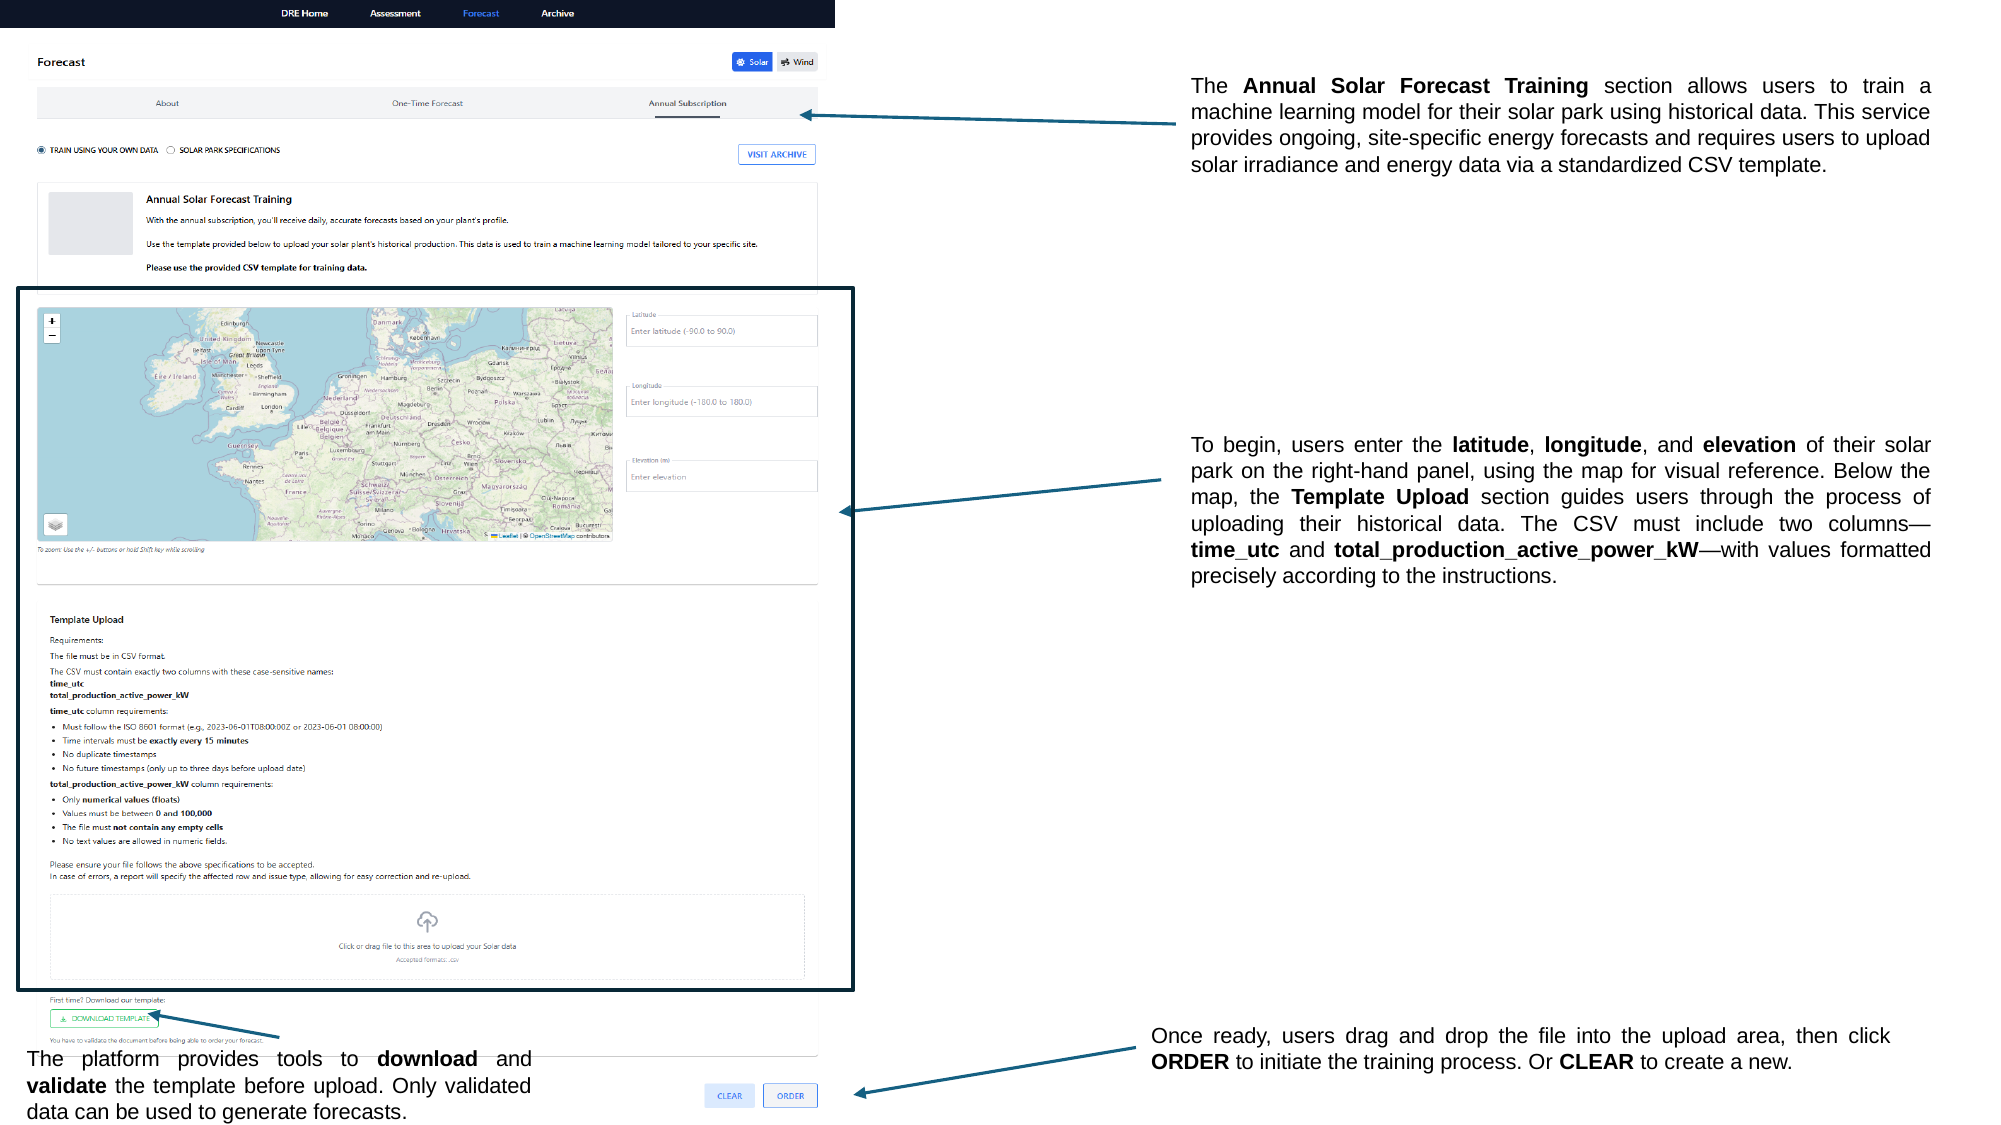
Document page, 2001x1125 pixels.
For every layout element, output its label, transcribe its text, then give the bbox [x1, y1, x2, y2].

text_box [838, 479, 1162, 513]
text_box Once ready, users drag and drop the file into the upload area, then click ORDER to initiate the training process. Or CLEAR to create a new. [1135, 1013, 1907, 1082]
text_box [798, 114, 1177, 125]
text_box The Annual Solar Forecast Training section allows users to train a machine learning model for their solar park using historical data. This service provides ongoing, site-specific energy forecasts and requires users to upload solar irradiance and energy data via a standardized CSV template. [1175, 64, 1947, 184]
text_box [840, 288, 854, 478]
text_box [840, 521, 854, 991]
text_box To begin, users enter the latitude, longitude, and elevation of their solar park on the right-hand panel, using the map for visual reference. Below the map, the Template Upload section guides users through the process of uploading their historical data. The CSV must include two columns—time_utc and total_production_active_power_kW—with values formatted precisely according to the instructions. [1175, 396, 1947, 596]
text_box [147, 1013, 280, 1038]
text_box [853, 1047, 1137, 1096]
picture [0, 0, 836, 1125]
